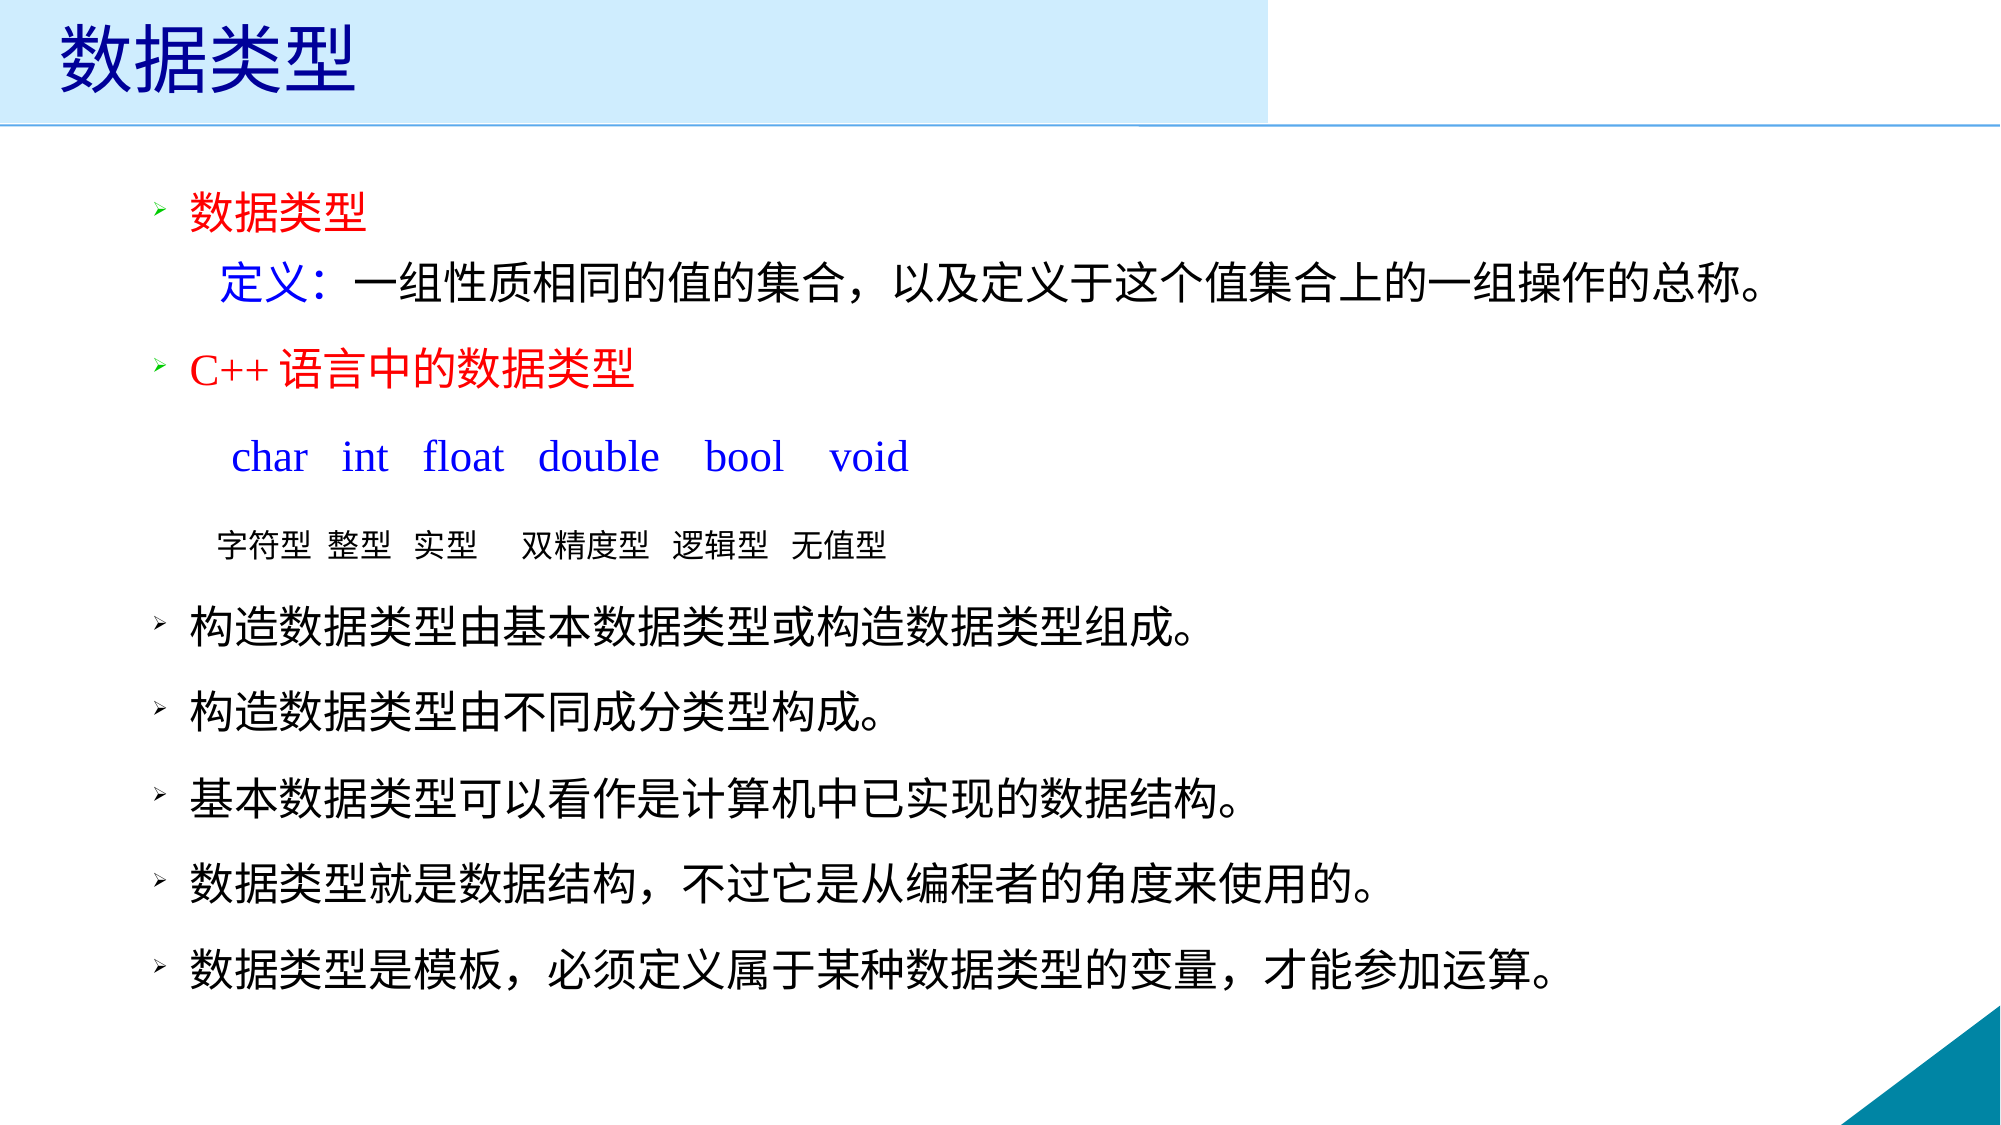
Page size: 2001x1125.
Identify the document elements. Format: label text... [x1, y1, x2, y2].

list 数据类型 定义：一组性质相同的值的集合，以及定义于这个值集合上的一组操作的总称。 C++语言中的数据类型 char int float double bool void 字符型 整型 实型 双精度型 逻辑型 无值型 构造数据类型由基本数据类型或构造数据类型组成。 构造数据类型由不同成分类型构成。 基本数据类型可以看作是计算机中已实现的数据结构。 数据类型就是数据结构，不过它是从编程者的角度来使用的。 数据类型是模板，必须定义属于某种数据类型的变量，才能参加运算。 [137, 161, 1863, 1014]
title 数据类型 [43, 7, 1769, 121]
